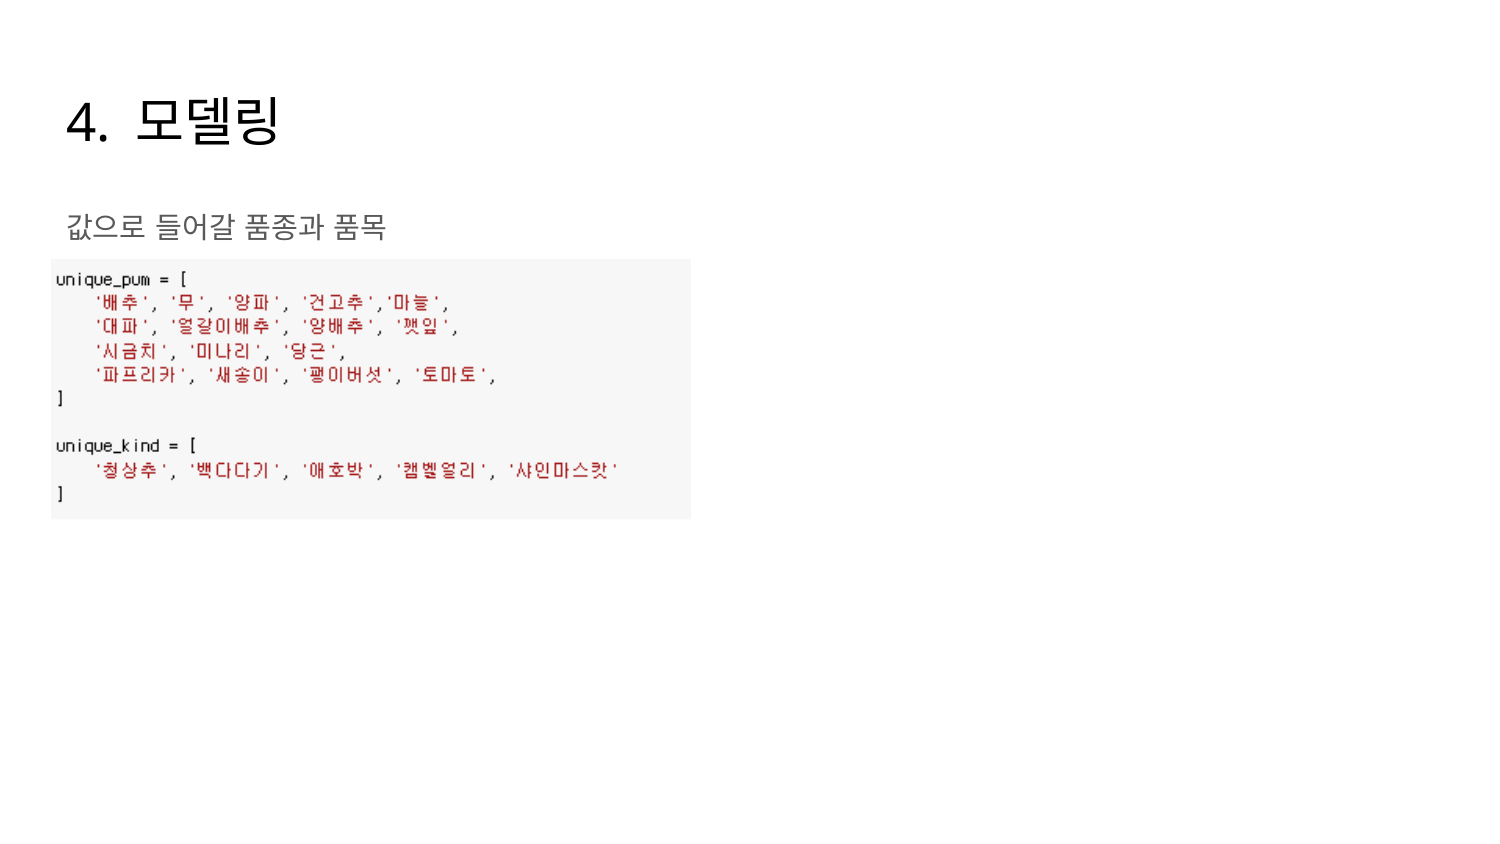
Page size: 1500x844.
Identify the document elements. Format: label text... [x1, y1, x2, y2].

picture [50, 259, 691, 522]
list 값으로 들어갈 품종과 품목 [51, 189, 1449, 750]
title 4. 모델링 [51, 72, 1449, 167]
